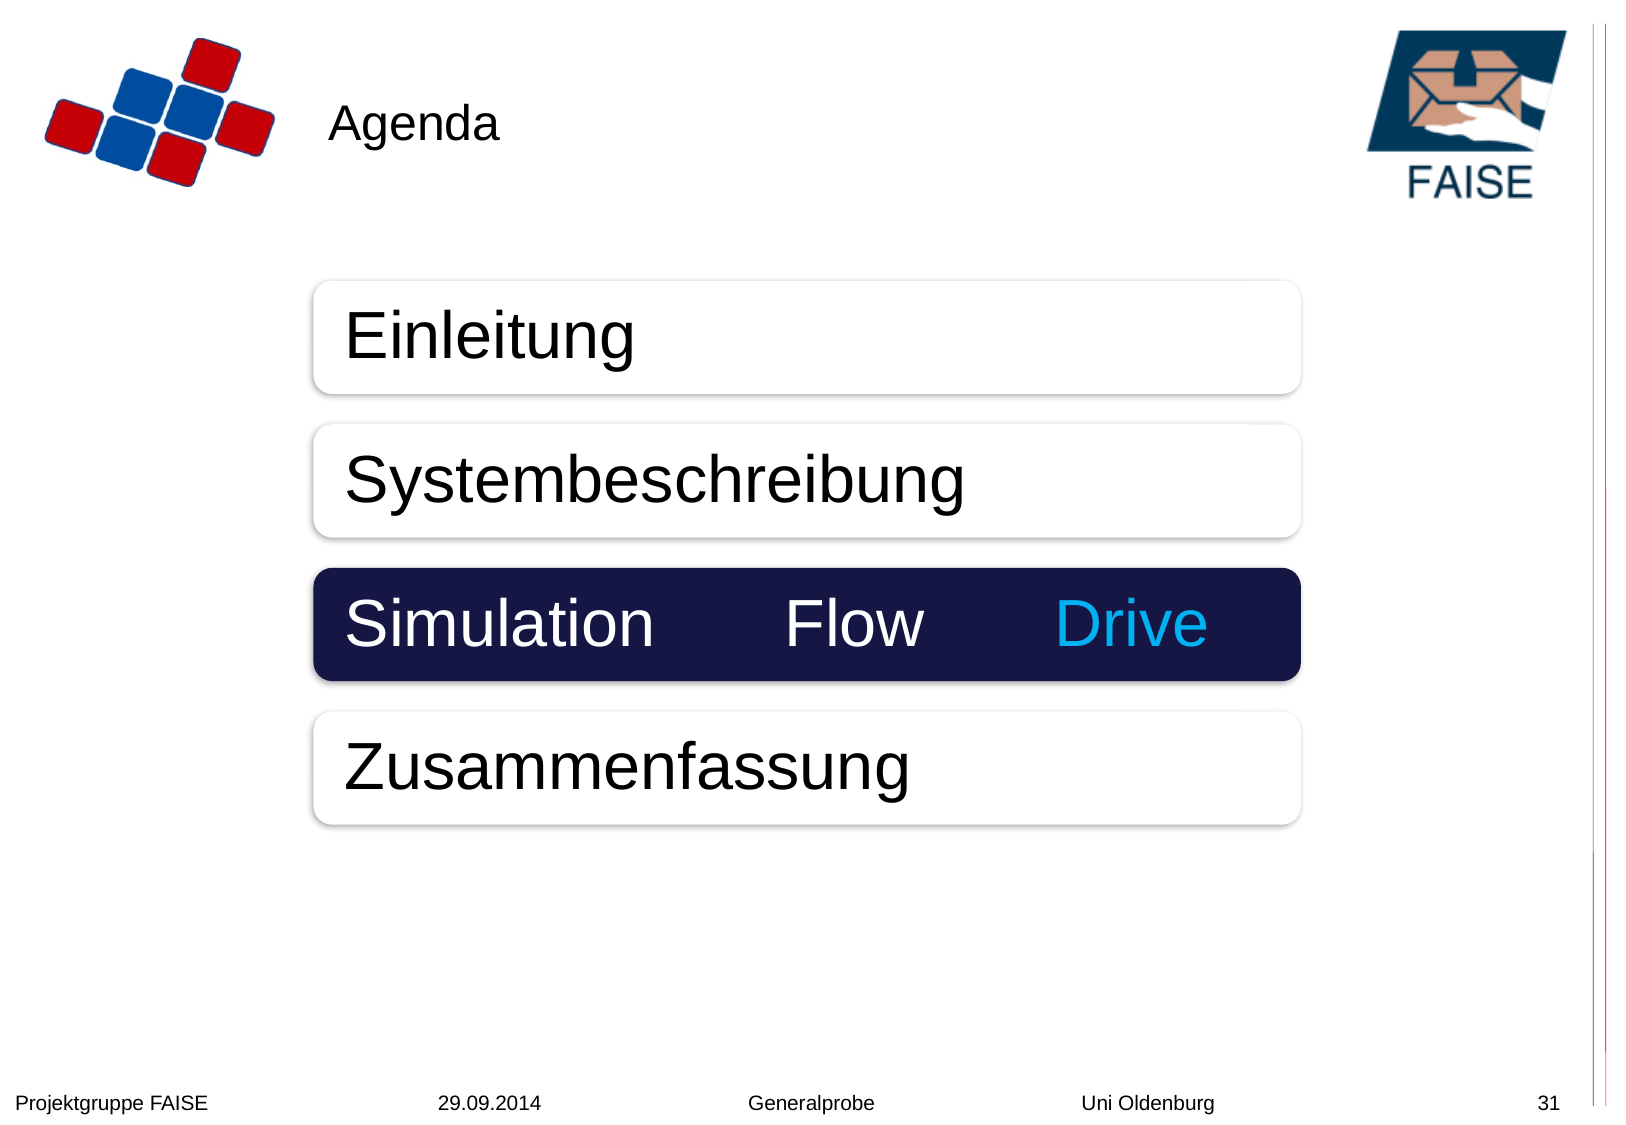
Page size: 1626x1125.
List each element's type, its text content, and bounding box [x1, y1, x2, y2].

footer Projektgruppe FAISE 29.09.2014 Generalprobe Uni Oldenburg [0, 1082, 1530, 1125]
picture [44, 38, 288, 187]
picture [1364, 23, 1575, 210]
slide_number 31 [1530, 1082, 1576, 1119]
title Agenda [313, 44, 1544, 197]
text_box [313, 171, 1302, 1017]
